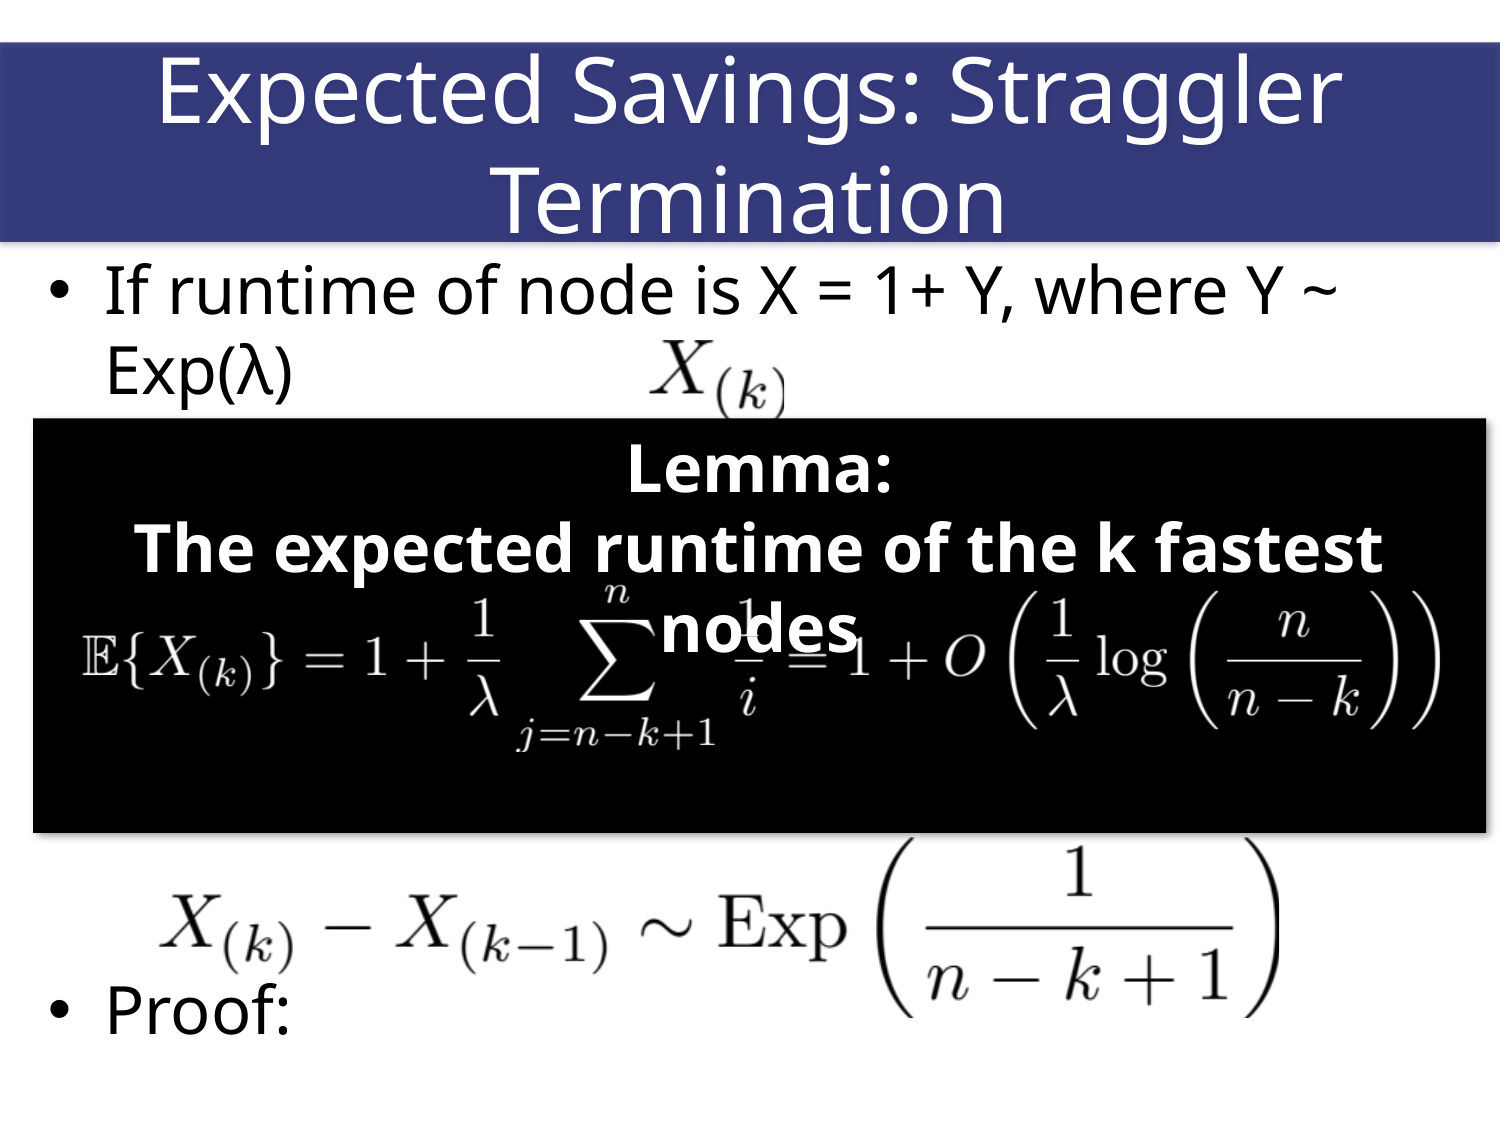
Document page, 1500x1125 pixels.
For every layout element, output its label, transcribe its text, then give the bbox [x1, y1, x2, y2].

picture [648, 340, 785, 420]
picture [78, 574, 1443, 753]
text_box Lemma: The expected runtime of the k fastest nodes [33, 418, 1487, 833]
text_box Expected Savings: Straggler Termination [0, 42, 1500, 243]
picture [158, 836, 1280, 1019]
text_box If runtime of node is X = 1+ Y, where Y ~ Exp(λ) Then, let’s define as the k-th fastest runtime Proof: [33, 240, 1500, 1125]
